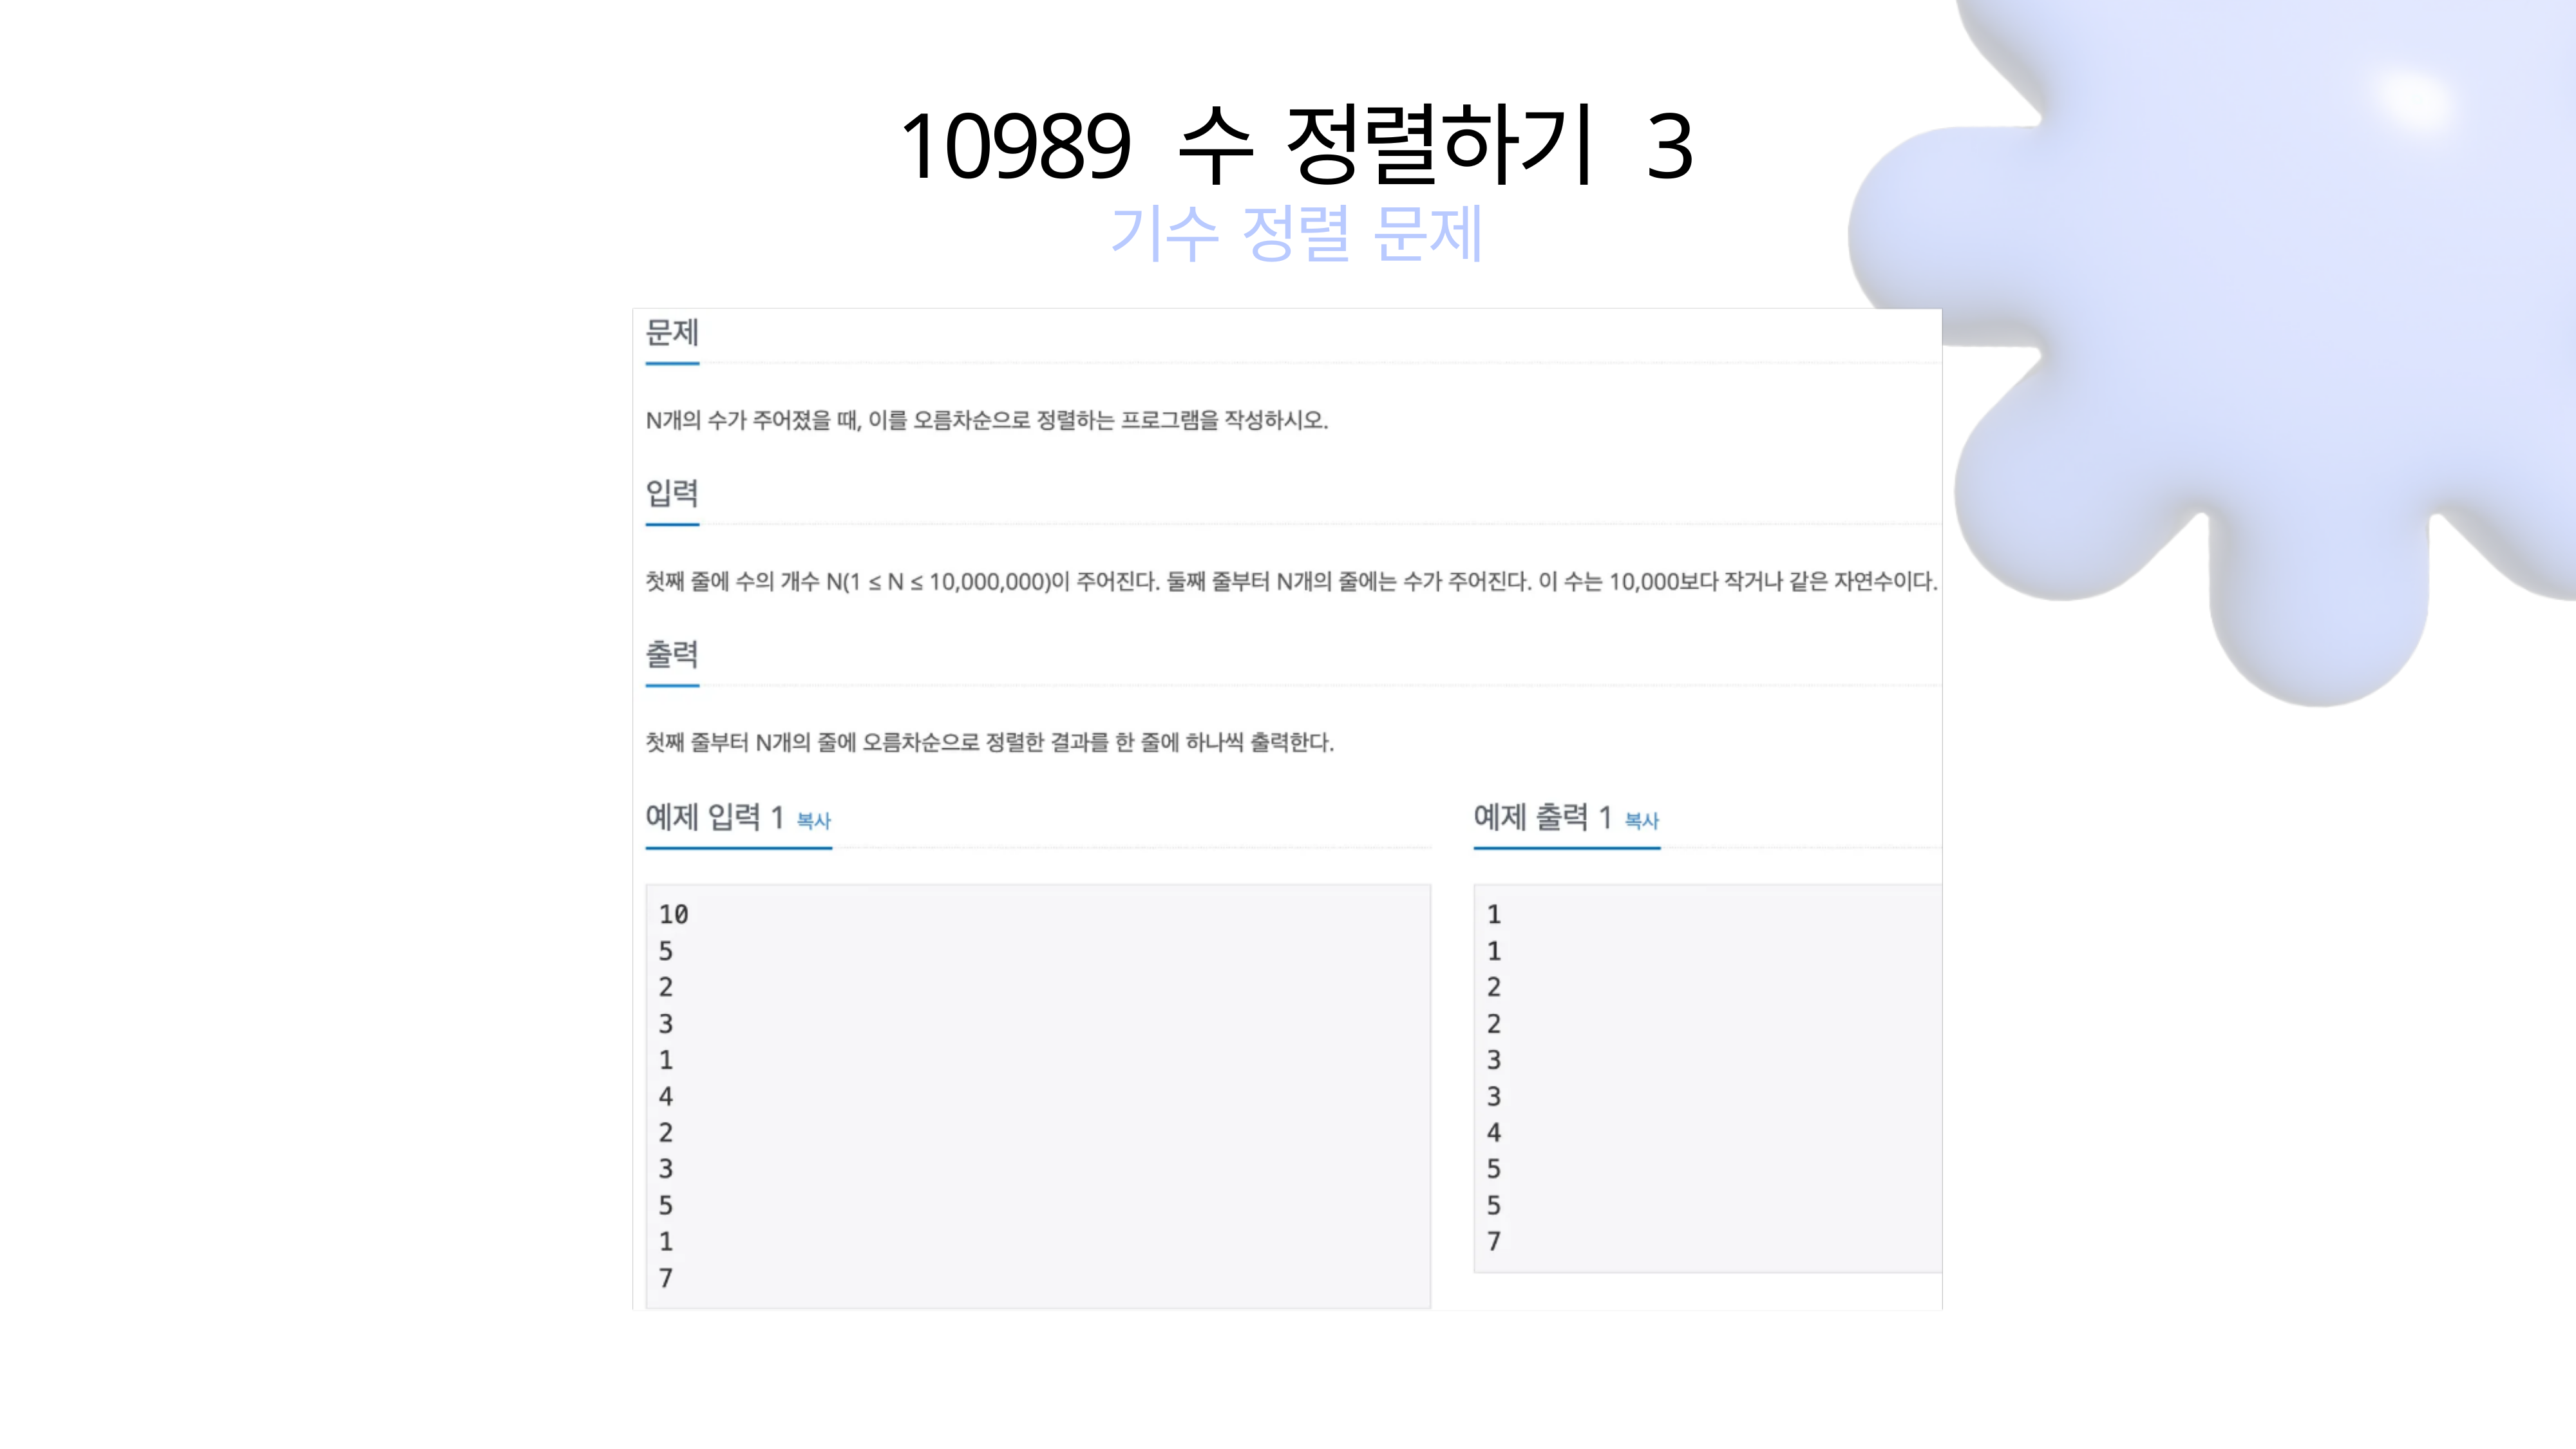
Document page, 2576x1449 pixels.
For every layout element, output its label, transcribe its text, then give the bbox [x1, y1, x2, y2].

picture [631, 0, 2576, 1312]
text_box 10989 수 정렬하기 3 [806, 83, 1787, 190]
text_box 기수 정렬 문제 [791, 190, 1803, 279]
